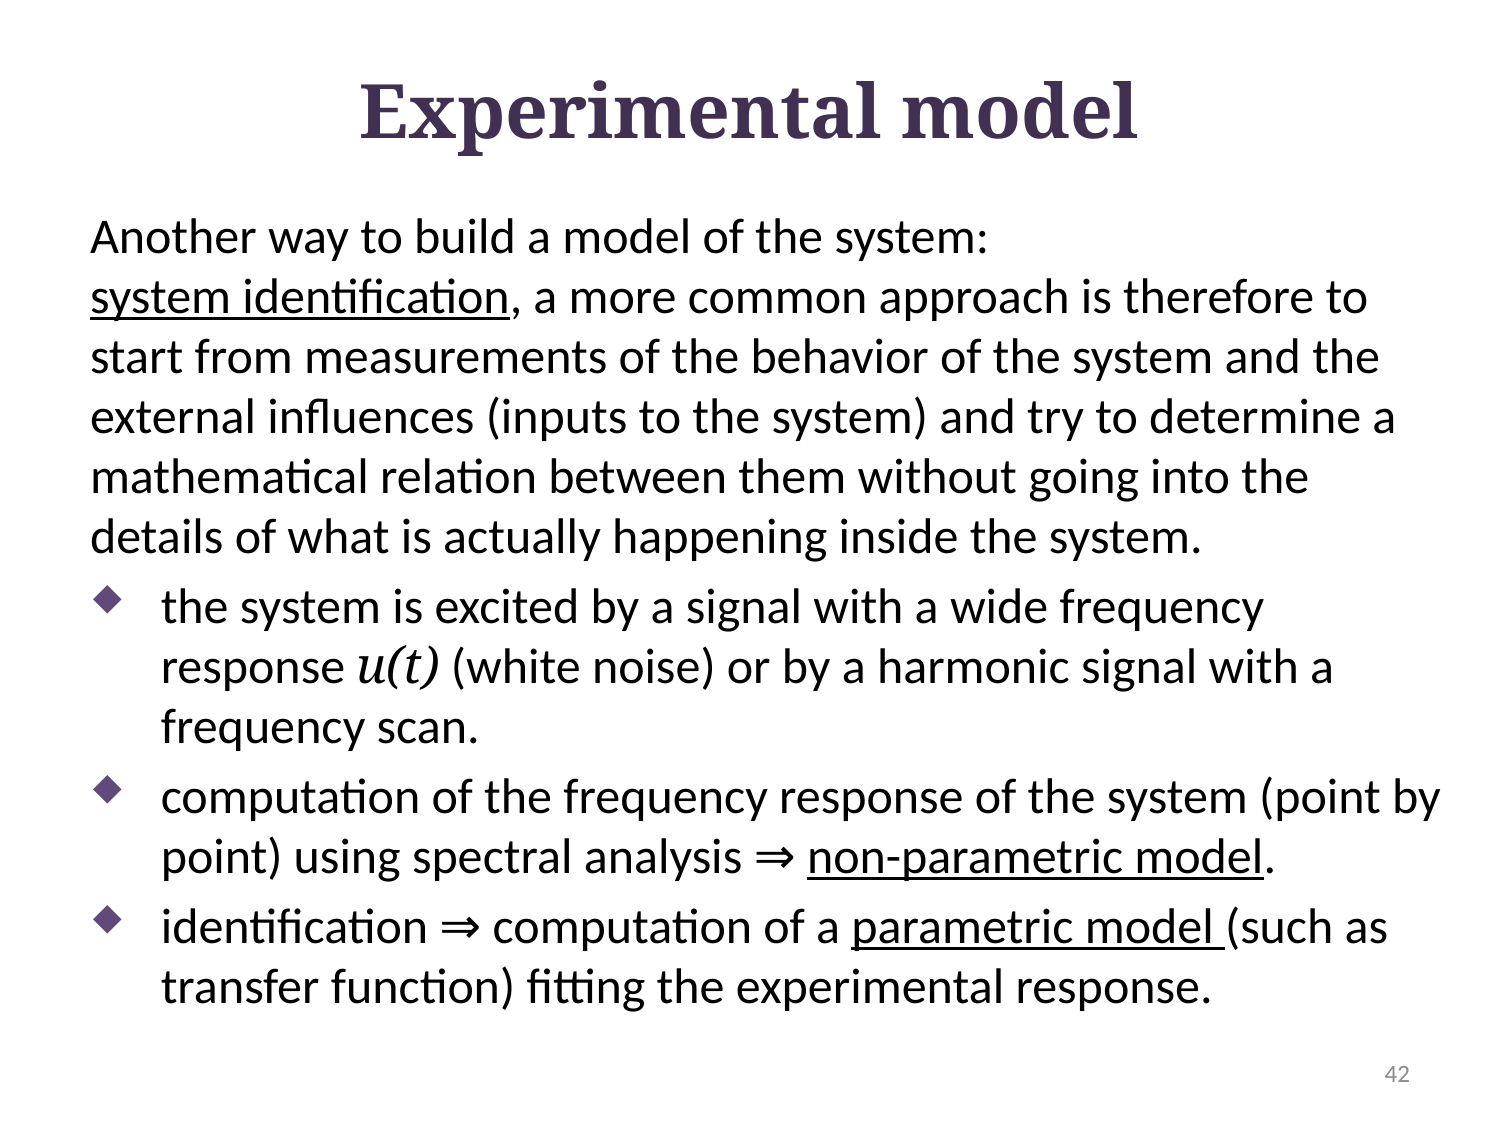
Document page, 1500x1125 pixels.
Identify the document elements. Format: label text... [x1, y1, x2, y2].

text_box Experimental model [0, 45, 1500, 173]
list Another way to build a model of the system: system identification, a more common approach is therefore to start from measurements of the behavior of the system and the external influences (inputs to the system) and try to determine a mathematical relation between them without going into the details of what is actually happening inside the system. the system is excited by a signal with a wide frequency response u(t) (white noise) or by a harmonic signal with a frequency scan. computation of the frequency response of the system (point by point) using spectral analysis ⇒ non-parametric model. identification ⇒ computation of a parametric model (such as transfer function) fitting the experimental response. [75, 196, 1459, 1047]
slide_number 42 [1074, 1042, 1425, 1103]
